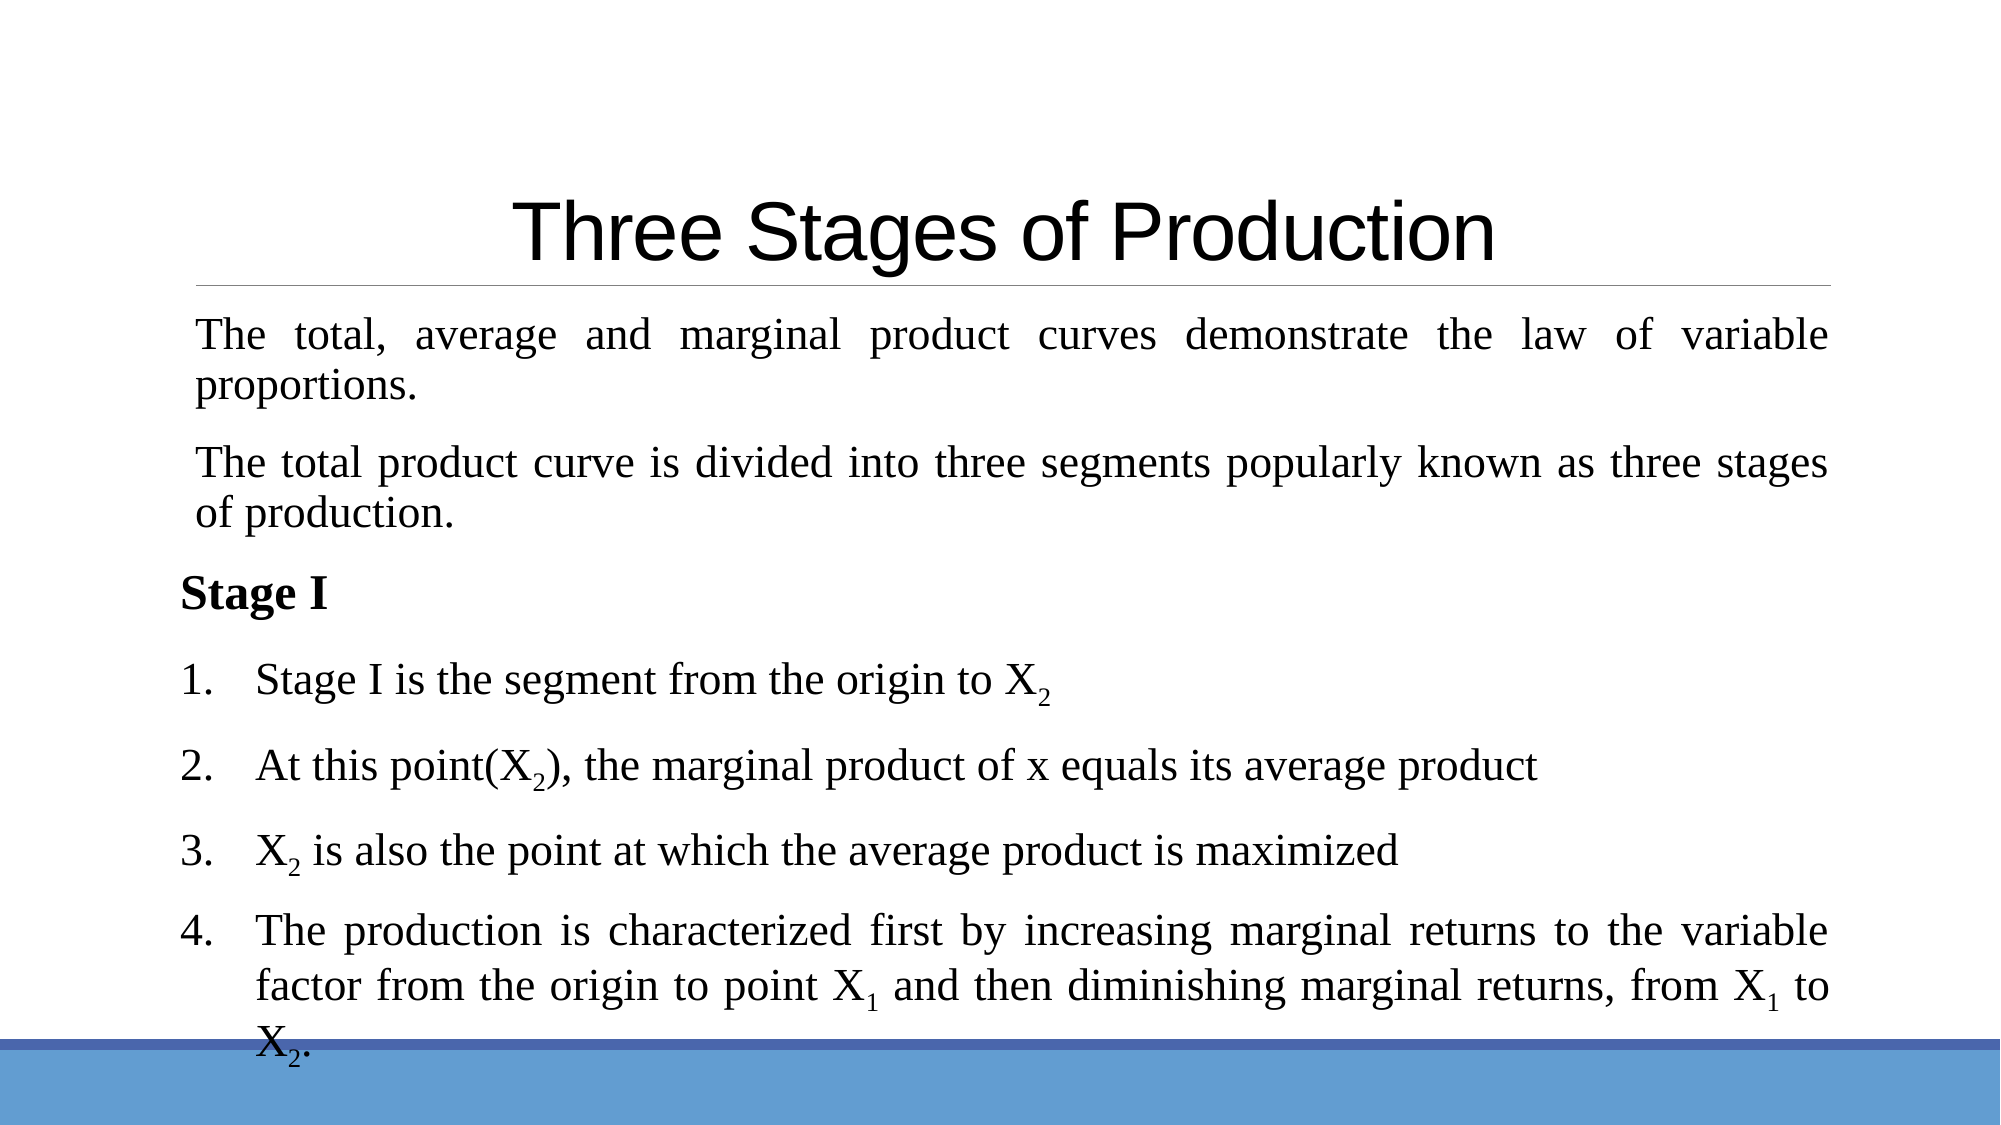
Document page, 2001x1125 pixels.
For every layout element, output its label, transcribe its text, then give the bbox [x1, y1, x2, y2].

title Three Stages of Production [180, 47, 1830, 285]
list The total, average and marginal product curves demonstrate the law of variable proportions. The total product curve is divided into three segments popularly known as three stages of production. Stage I Stage I is the segment from the origin to X2 At this point(X2), the marginal product of x equals its average product X2 is also the point at which the average product is maximized The production is characterized first by increasing marginal returns to the variable factor from the origin to point X1 and then diminishing marginal returns, from X1 to X2. [180, 302, 1830, 950]
